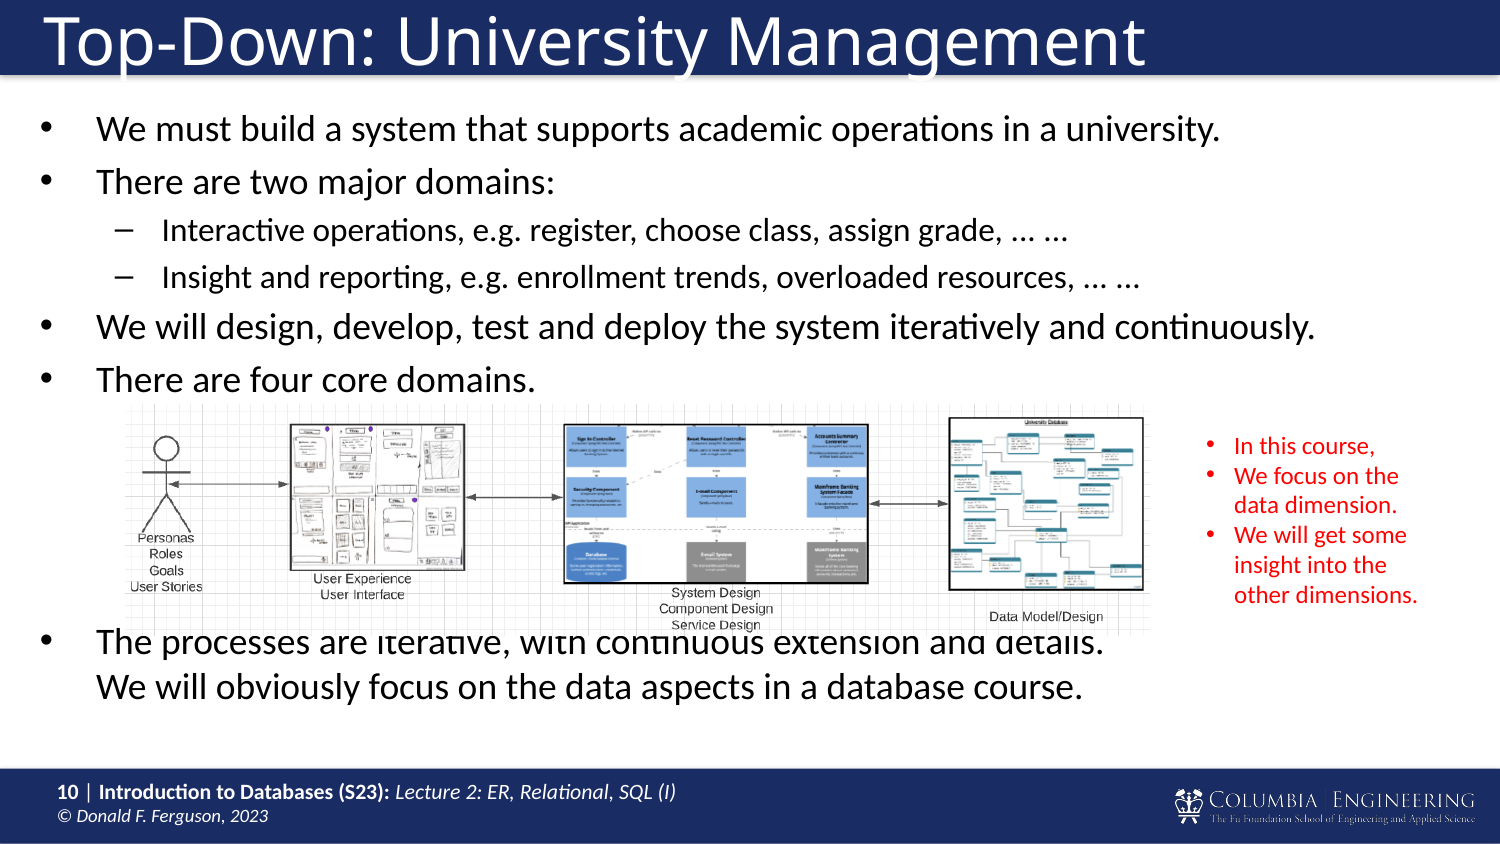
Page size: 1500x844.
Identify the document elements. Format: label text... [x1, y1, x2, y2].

picture [124, 404, 1151, 636]
title Top-Down: University Management [28, 0, 1450, 73]
text_box In this course, We focus on the data dimension. We will get some insight into the other dimensions. [1191, 421, 1434, 617]
list We must build a system that supports academic operations in a university. There are two major domains: Interactive operations, e.g. register, choose class, assign grade, ... ... Insight and reporting, e.g. enrollment trends, overloaded resources, ... ... We will design, develop, test and deploy the system iteratively and continuously. There are four core domains. The processes are iterative, with continuous extension and details. We will obviously focus on the data aspects in a database course. [24, 96, 1475, 760]
